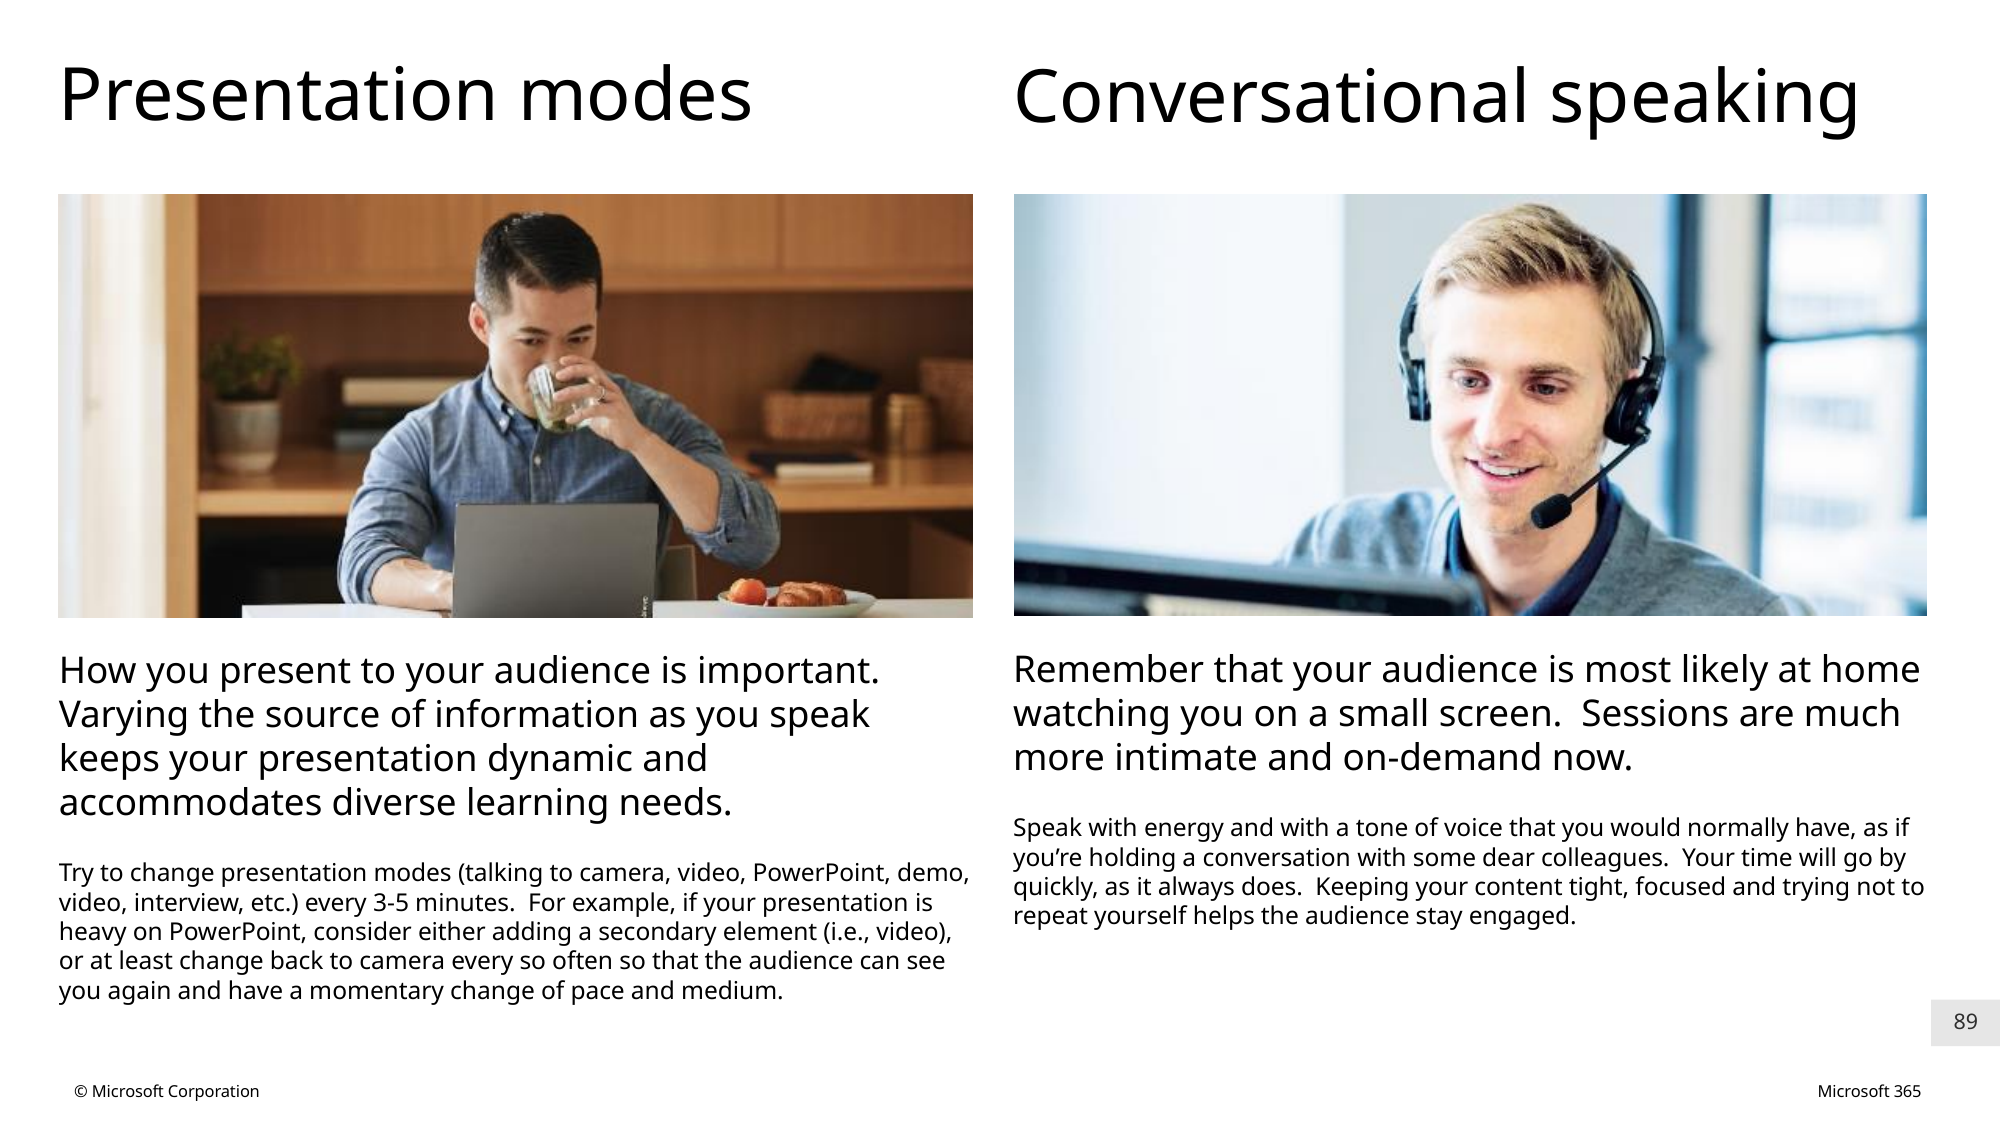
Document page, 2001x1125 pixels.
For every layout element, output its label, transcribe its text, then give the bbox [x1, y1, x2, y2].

text_box © Microsoft Corporation Microsoft 365 [59, 1073, 1960, 1093]
list How you present to your audience is important. Varying the source of information as you speak keeps your presentation dynamic and accommodates diverse learning needs. Try to change presentation modes (talking to camera, video, PowerPoint, demo, video, interview, etc.) every 3-5 minutes. For example, if your presentation is heavy on PowerPoint, consider either adding a secondary element (i.e., video), or at least change back to camera every so often so that the audience can see you again and have a momentary change of pace and medium. [58, 646, 973, 1125]
picture [58, 193, 974, 618]
text_box 89 [1931, 999, 2000, 1047]
text_box Remember that your audience is most likely at home watching you on a small screen. Sessions are much more intimate and on-demand now. Speak with energy and with a tone of voice that you would normally have, as if you’re holding a conversation with some dear colleagues. Your time will go by quickly, as it always does. Keeping your content tight, focused and trying not to repeat yourself helps the audience stay engaged. [1013, 645, 1927, 930]
picture [1014, 193, 1927, 617]
text_box Conversational speaking [1013, 48, 1884, 137]
title Presentation modes [58, 47, 987, 235]
